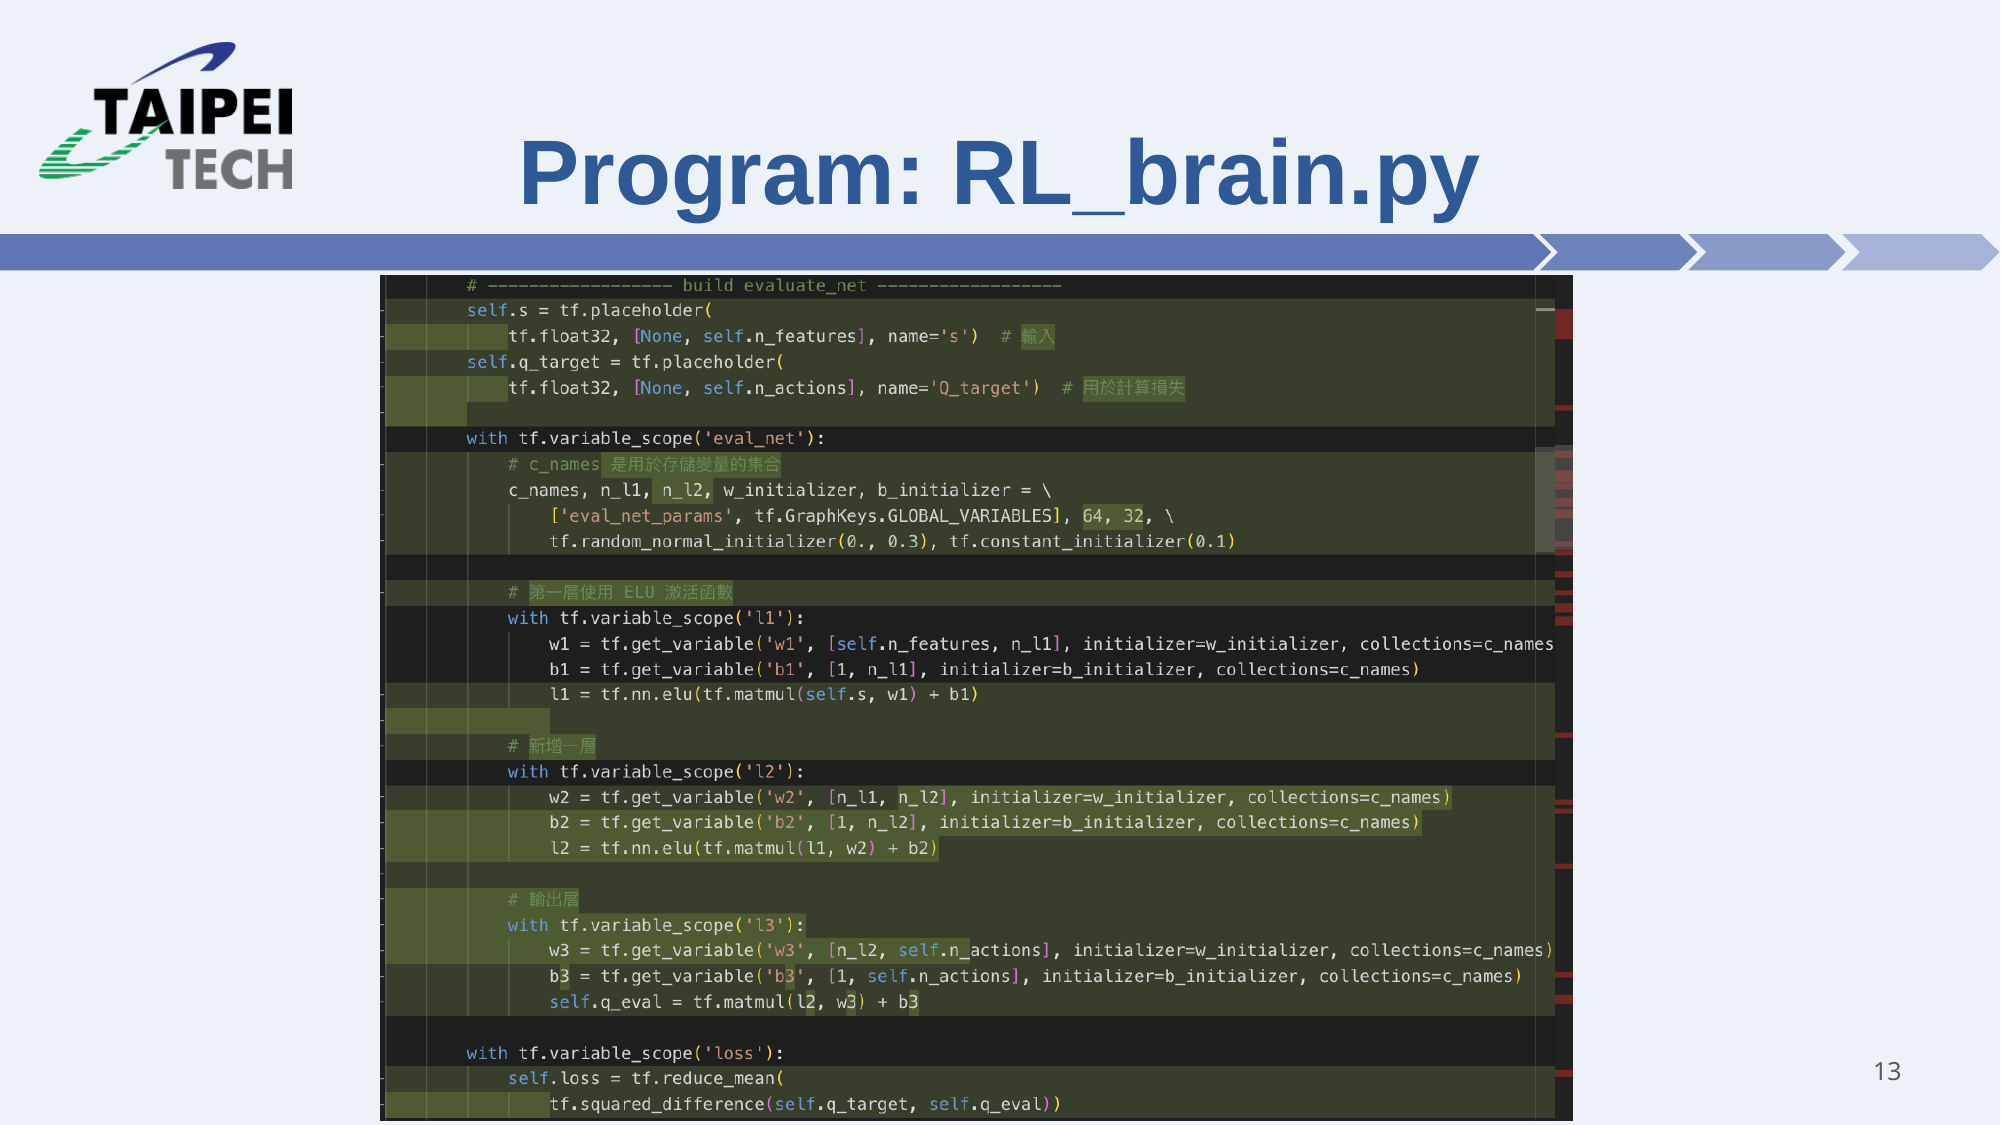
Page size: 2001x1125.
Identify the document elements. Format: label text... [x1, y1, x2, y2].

slide_number 13 [1868, 1042, 1992, 1103]
picture [379, 275, 1573, 1121]
title Program: RL_brain.py [0, 0, 2000, 225]
